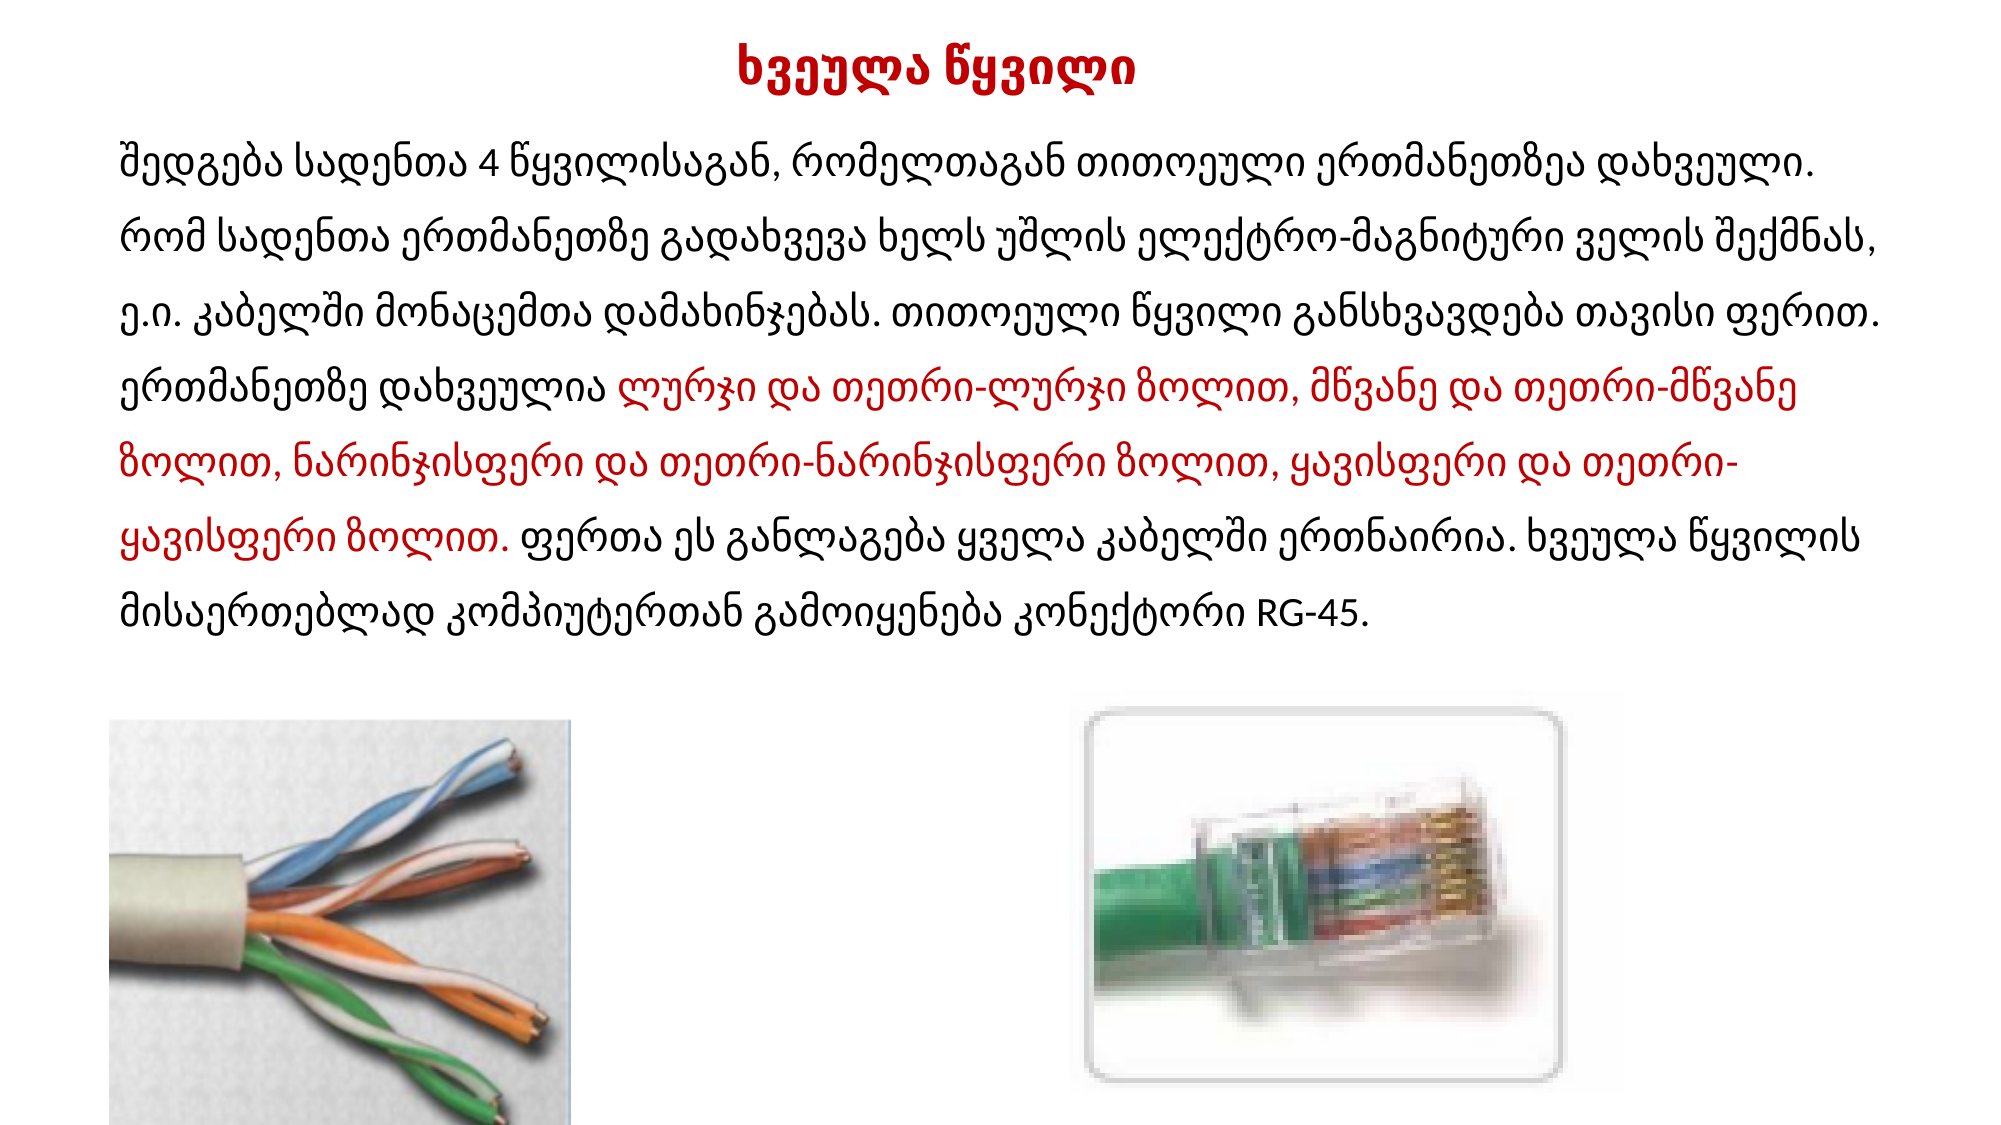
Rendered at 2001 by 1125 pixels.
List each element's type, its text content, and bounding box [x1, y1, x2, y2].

picture [942, 640, 1732, 1125]
text_box ხვეულა წყვილი [721, 26, 1164, 102]
text_box შედგება სადენთა 4 წყვილისაგან, რომელთაგან თითოეული ერთმანეთზეა დახვეული. რომ სადენთა ერთმანეთზე გადახვევა ხელს უშლის ელექტრო-მაგნიტური ველის შექმნას, ე.ი. კაბელში მონაცემთა დამახინჯებას. თითოეული წყვილი განსხვავდება თავისი ფერით. ერთმანეთზე დახვეულია ლურჯი და თეთრი-ლურჯი ზოლით, მწვანე და თეთრი-მწვანე ზოლით, ნარინჯისფერი და თეთრი-ნარინჯისფერი ზოლით, ყავისფერი და თეთრი-ყავისფერი ზოლით. ფერთა ეს განლაგება ყველა კაბელში ერთნაირია. ხვეულა წყვილის მისაერთებლად კომპიუტერთან გამოიყენება კონექტორი RG-45. [104, 102, 1896, 643]
picture [109, 716, 571, 1125]
